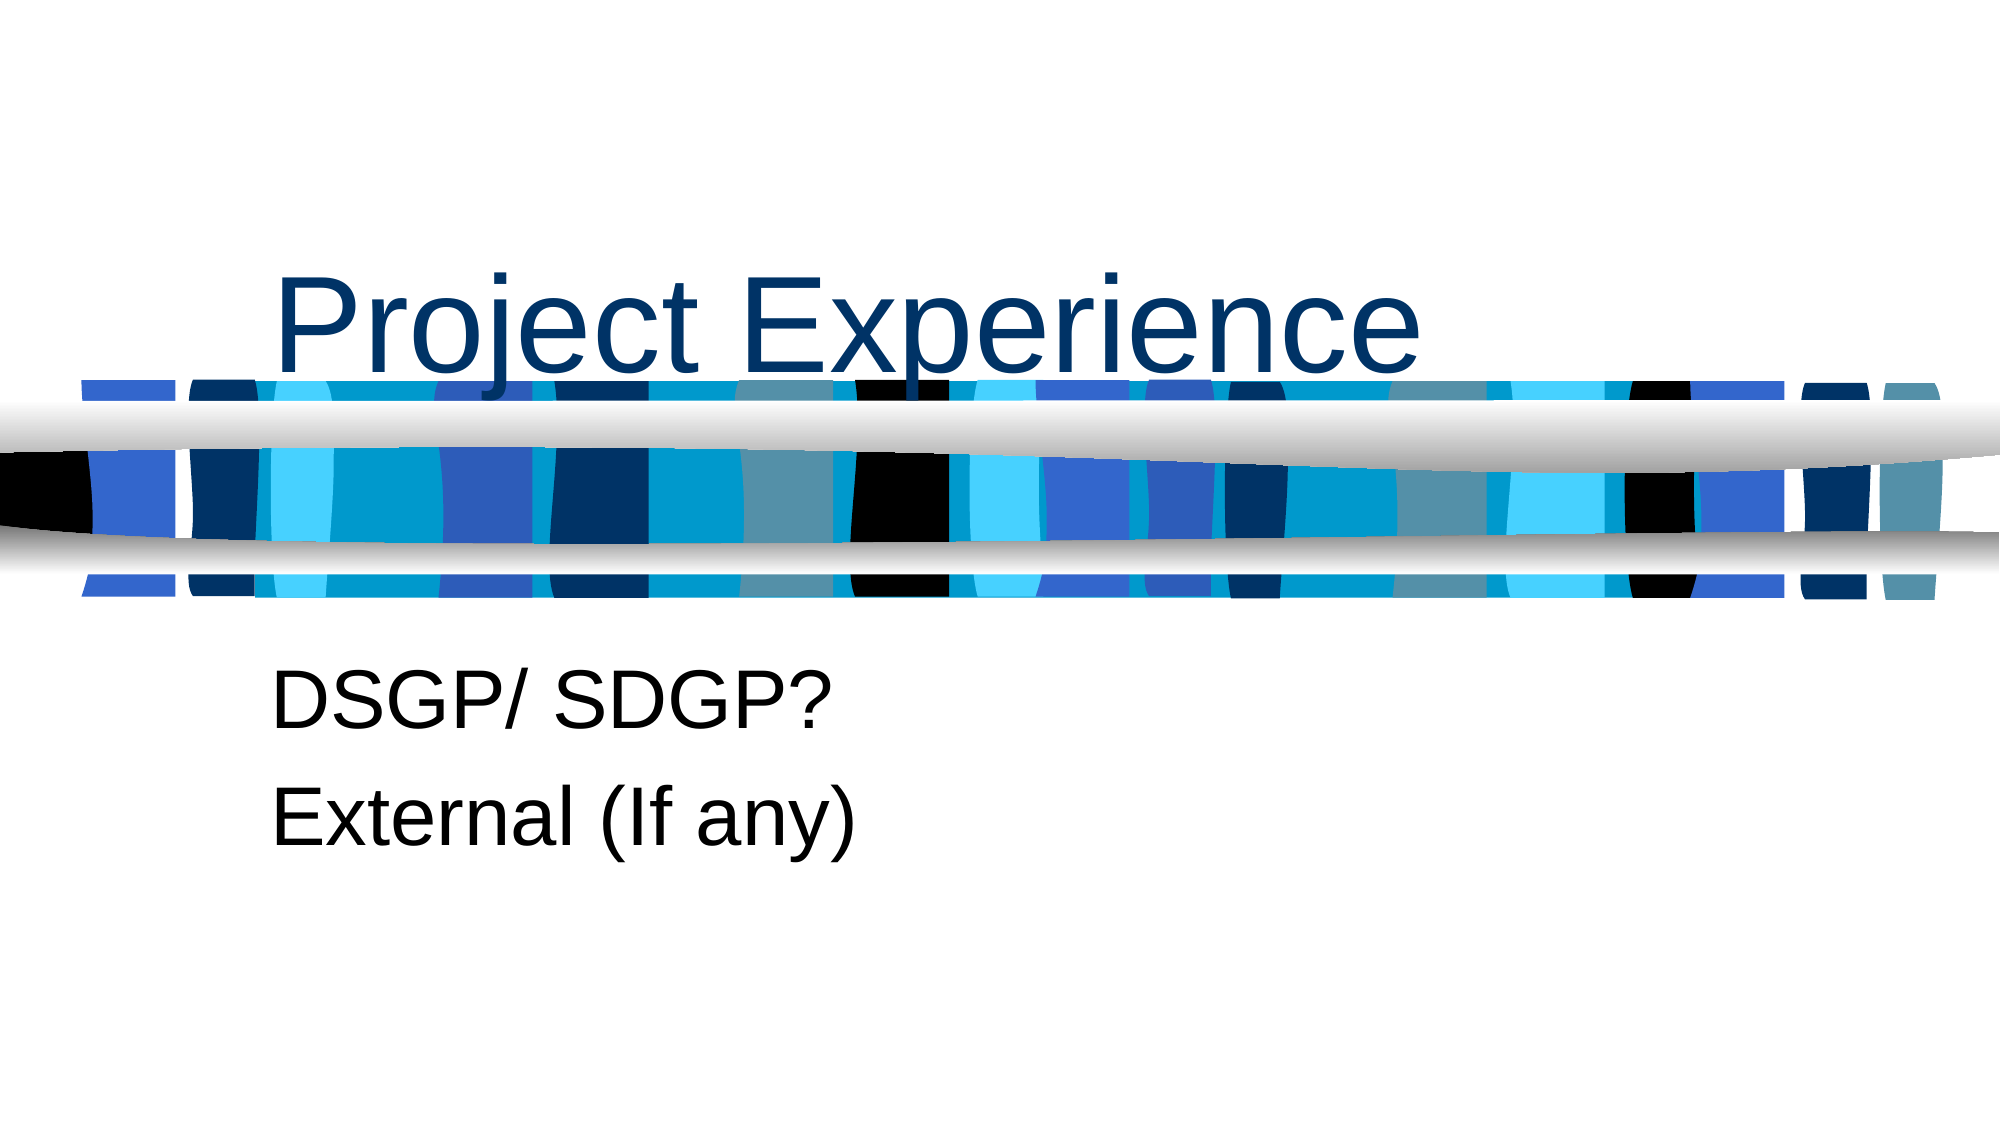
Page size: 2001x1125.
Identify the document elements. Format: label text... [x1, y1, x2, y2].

title Project Experience [256, 204, 1957, 408]
subtitle DSGP/ SDGP? External (If any) [255, 637, 1656, 925]
